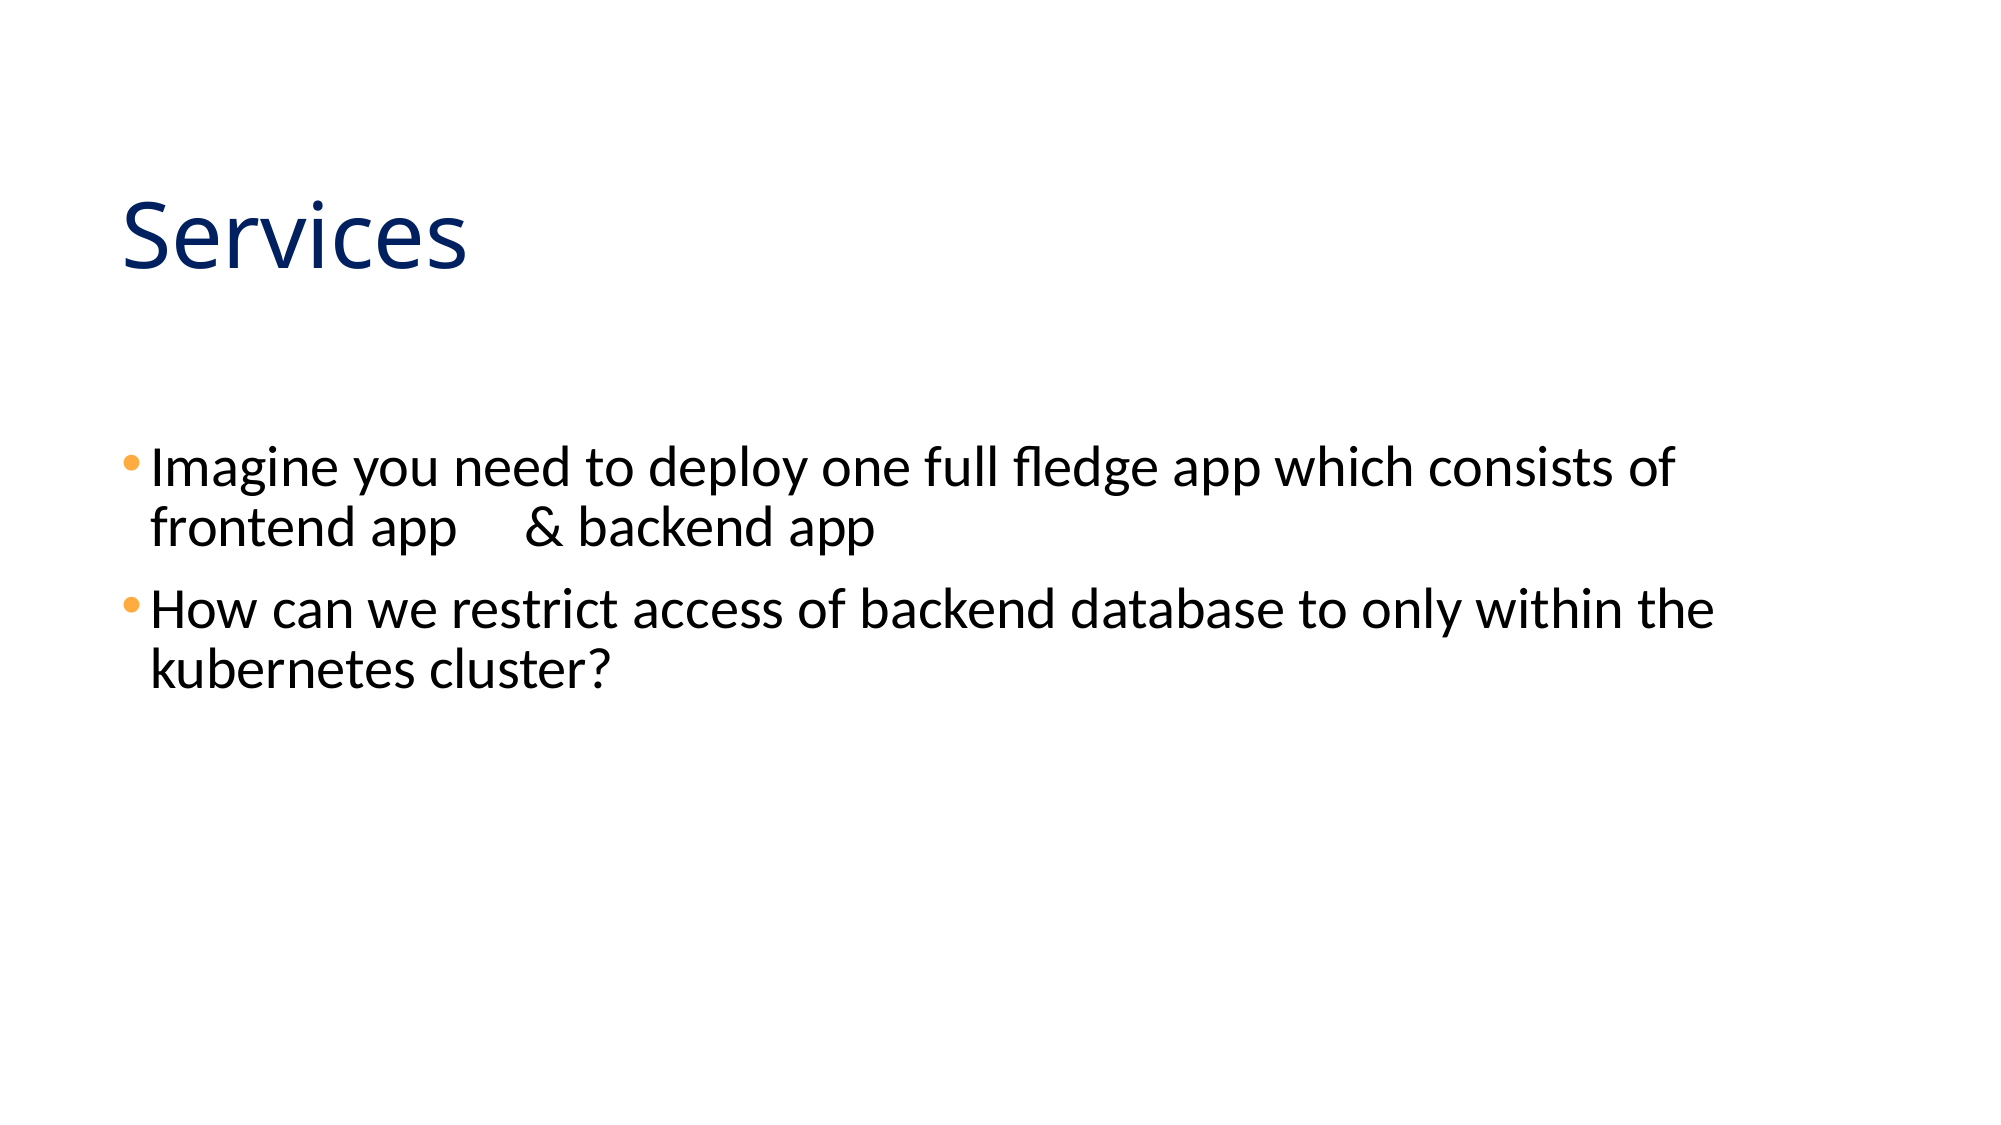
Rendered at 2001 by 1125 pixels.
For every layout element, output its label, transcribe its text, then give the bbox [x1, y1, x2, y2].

title Services [118, 105, 1431, 326]
list Imagine you need to deploy one full fledge app which consists of frontend app & backend app How can we restrict access of backend database to only within the kubernetes cluster? [118, 427, 1941, 1075]
